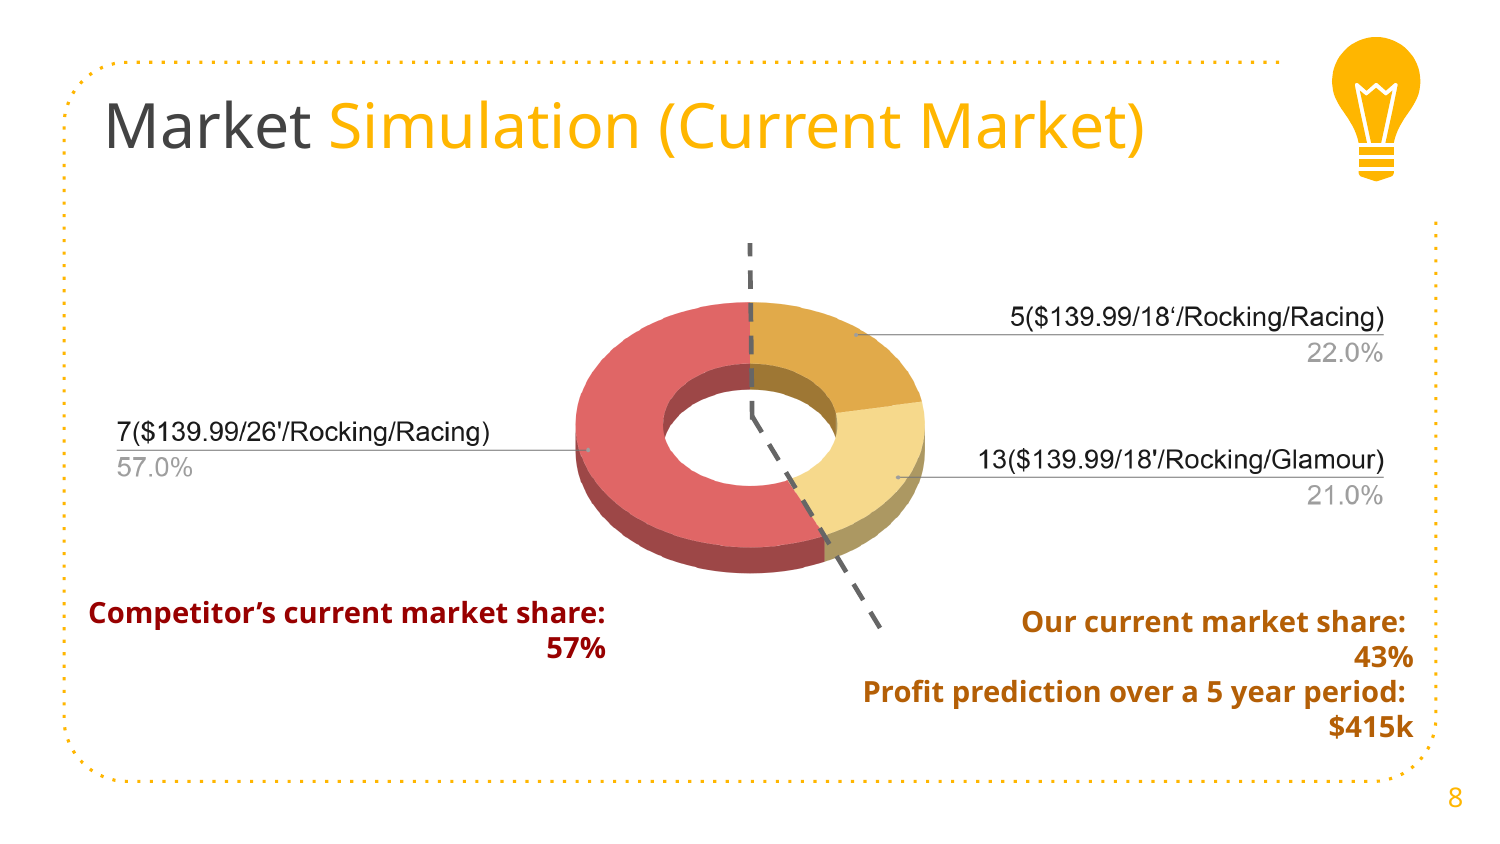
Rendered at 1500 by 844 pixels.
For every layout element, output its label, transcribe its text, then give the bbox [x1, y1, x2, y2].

title Market Simulation (Current Market) [88, 71, 1216, 212]
text_box Competitor’s current market share: 57% [47, 579, 622, 652]
text_box Our current market share: 43% Profit prediction over a 5 year period: $415k [748, 588, 1429, 661]
list Here you have a list of items And some text But remember not to overload your slides with content Your audience will listen to you or read the content, but won’t do both. [151, 640, 1278, 698]
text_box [749, 242, 753, 416]
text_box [751, 416, 888, 641]
picture [96, 242, 751, 632]
picture [753, 242, 1404, 632]
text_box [1331, 36, 1421, 182]
slide_number ‹#› [1411, 753, 1500, 844]
